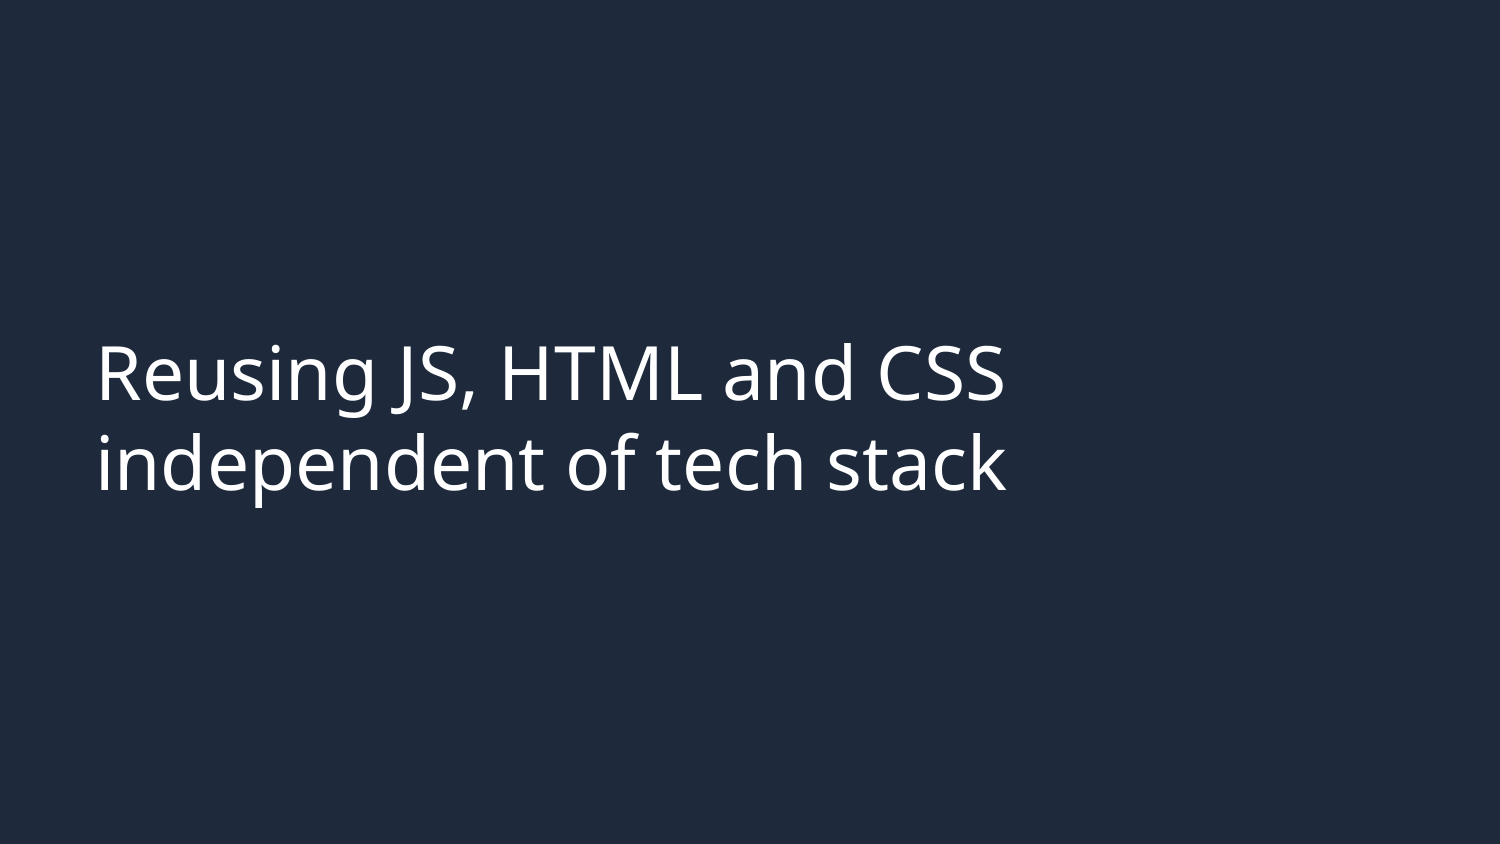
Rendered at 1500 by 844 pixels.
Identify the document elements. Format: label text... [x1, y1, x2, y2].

title Reusing JS, HTML and CSS independent of tech stack [80, 80, 1102, 752]
